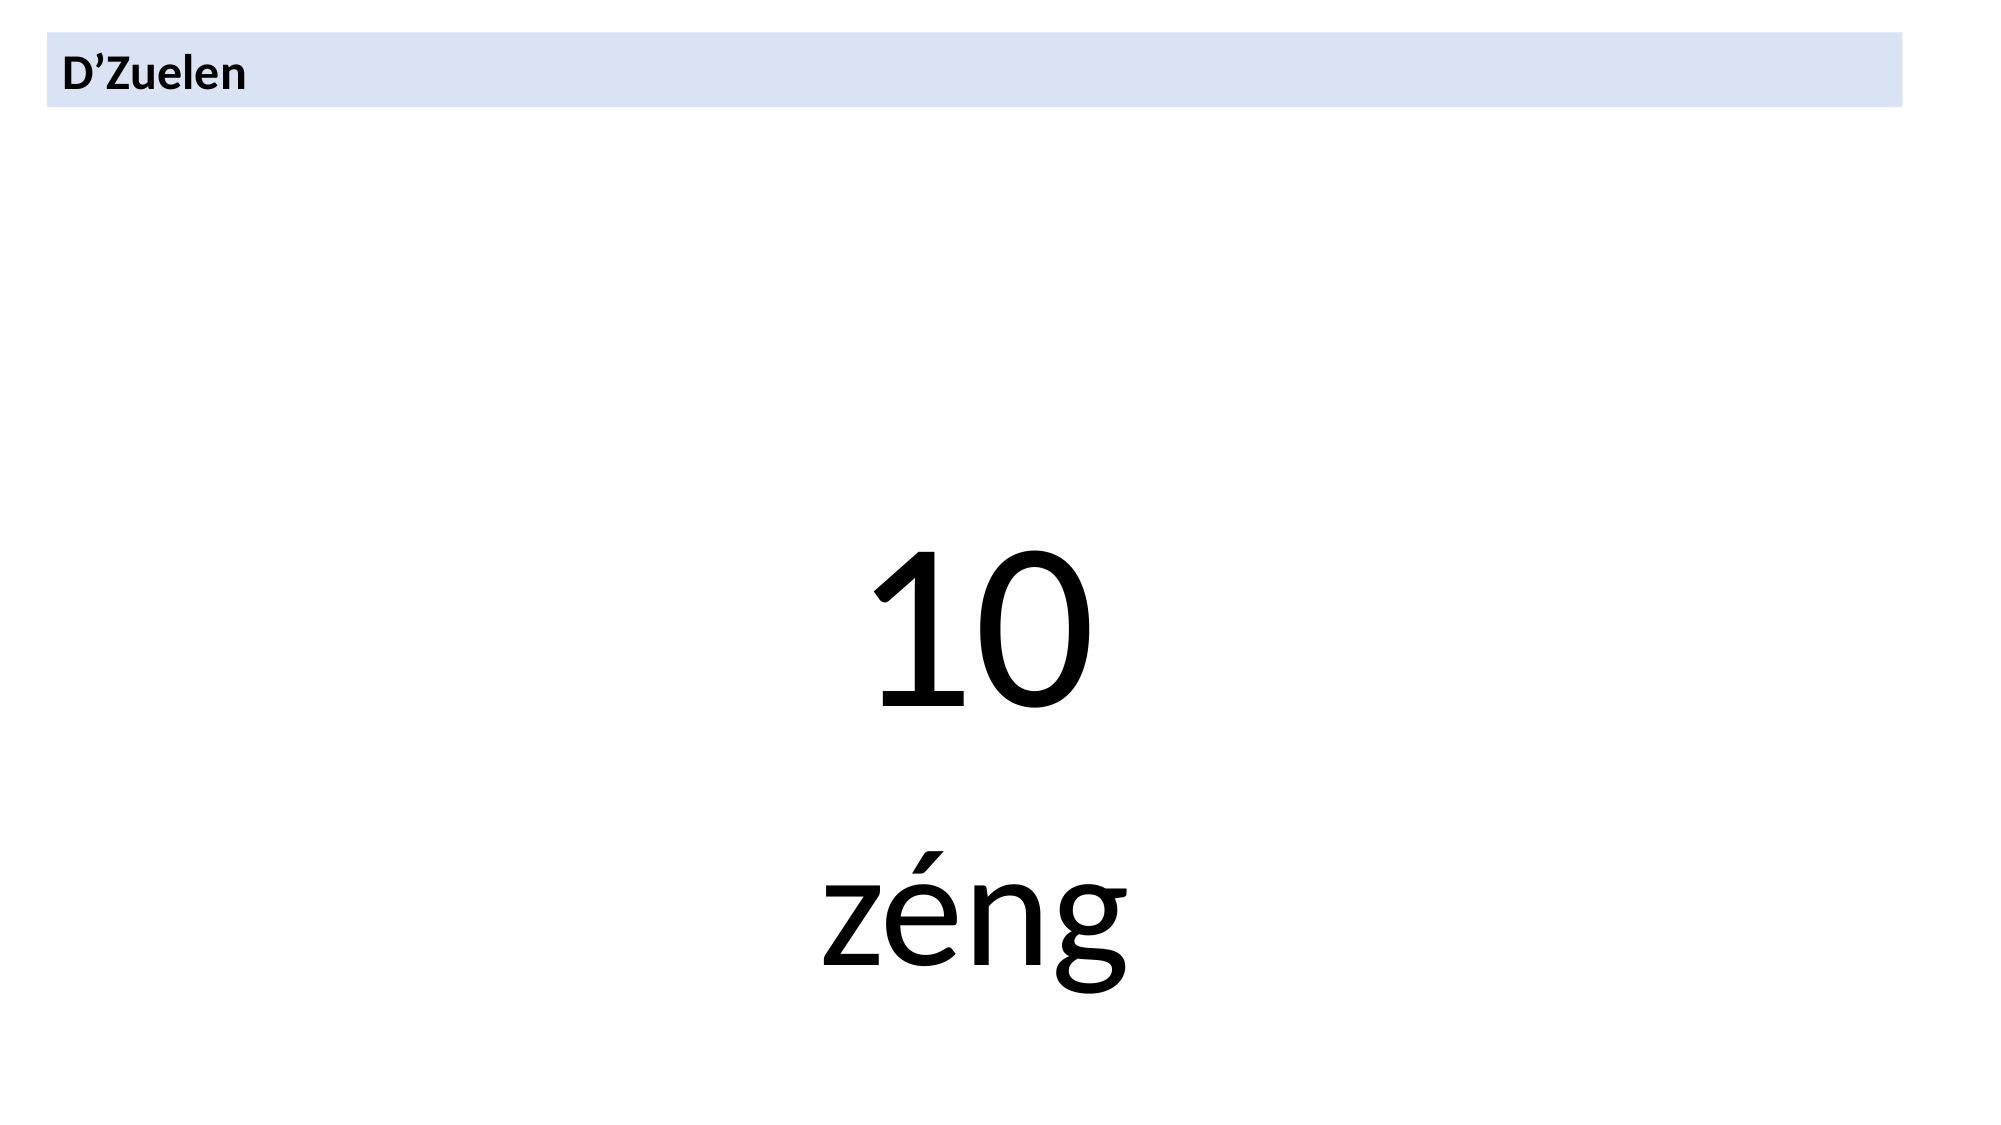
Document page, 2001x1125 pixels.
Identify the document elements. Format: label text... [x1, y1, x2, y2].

text_box 10 [838, 459, 1112, 762]
text_box zéng [804, 791, 1146, 1007]
text_box D’Zuelen [47, 32, 1903, 108]
